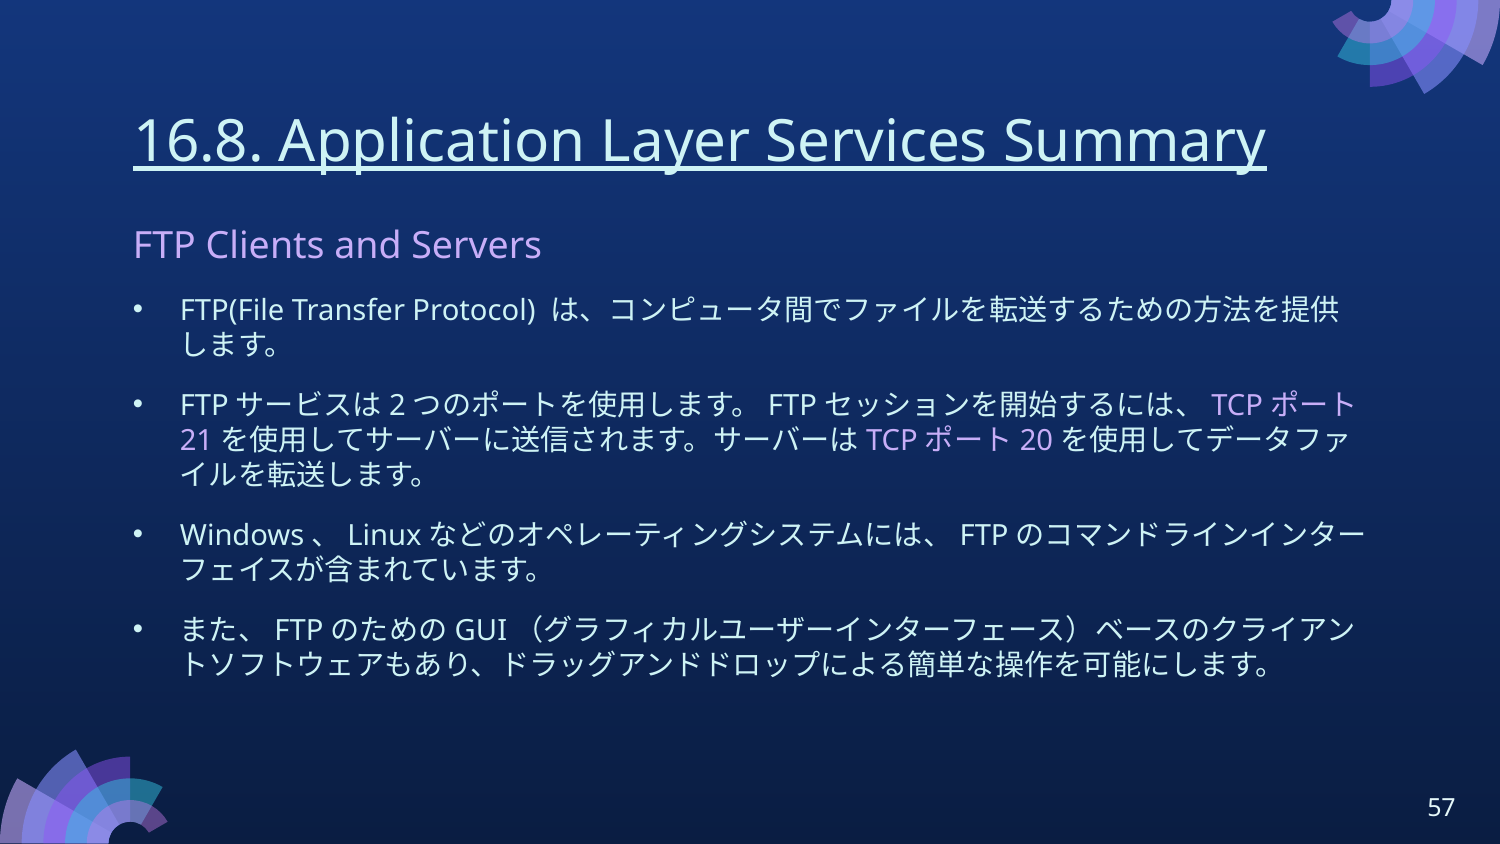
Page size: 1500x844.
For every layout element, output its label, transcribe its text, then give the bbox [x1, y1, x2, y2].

title 16.8. Application Layer Services Summary [118, 88, 1382, 183]
footer 57 [964, 786, 1471, 832]
text_box FTP Clients and Servers FTP(File Transfer Protocol) は、コンピュータ間でファイルを転送するための方法を提供します。 FTPサービスは2つのポートを使用します。FTPセッションを開始するには、TCPポート21を使用してサーバーに送信されます。サーバーはTCPポート20を使用してデータファイルを転送します。 Windows、Linuxなどのオペレーティングシステムには、FTPのコマンドラインインターフェイスが含まれています。 また、FTPのためのGUI（グラフィカルユーザーインターフェース）ベースのクライアントソフトウェアもあり、ドラッグアンドドロップによる簡単な操作を可能にします。 [118, 213, 1382, 689]
